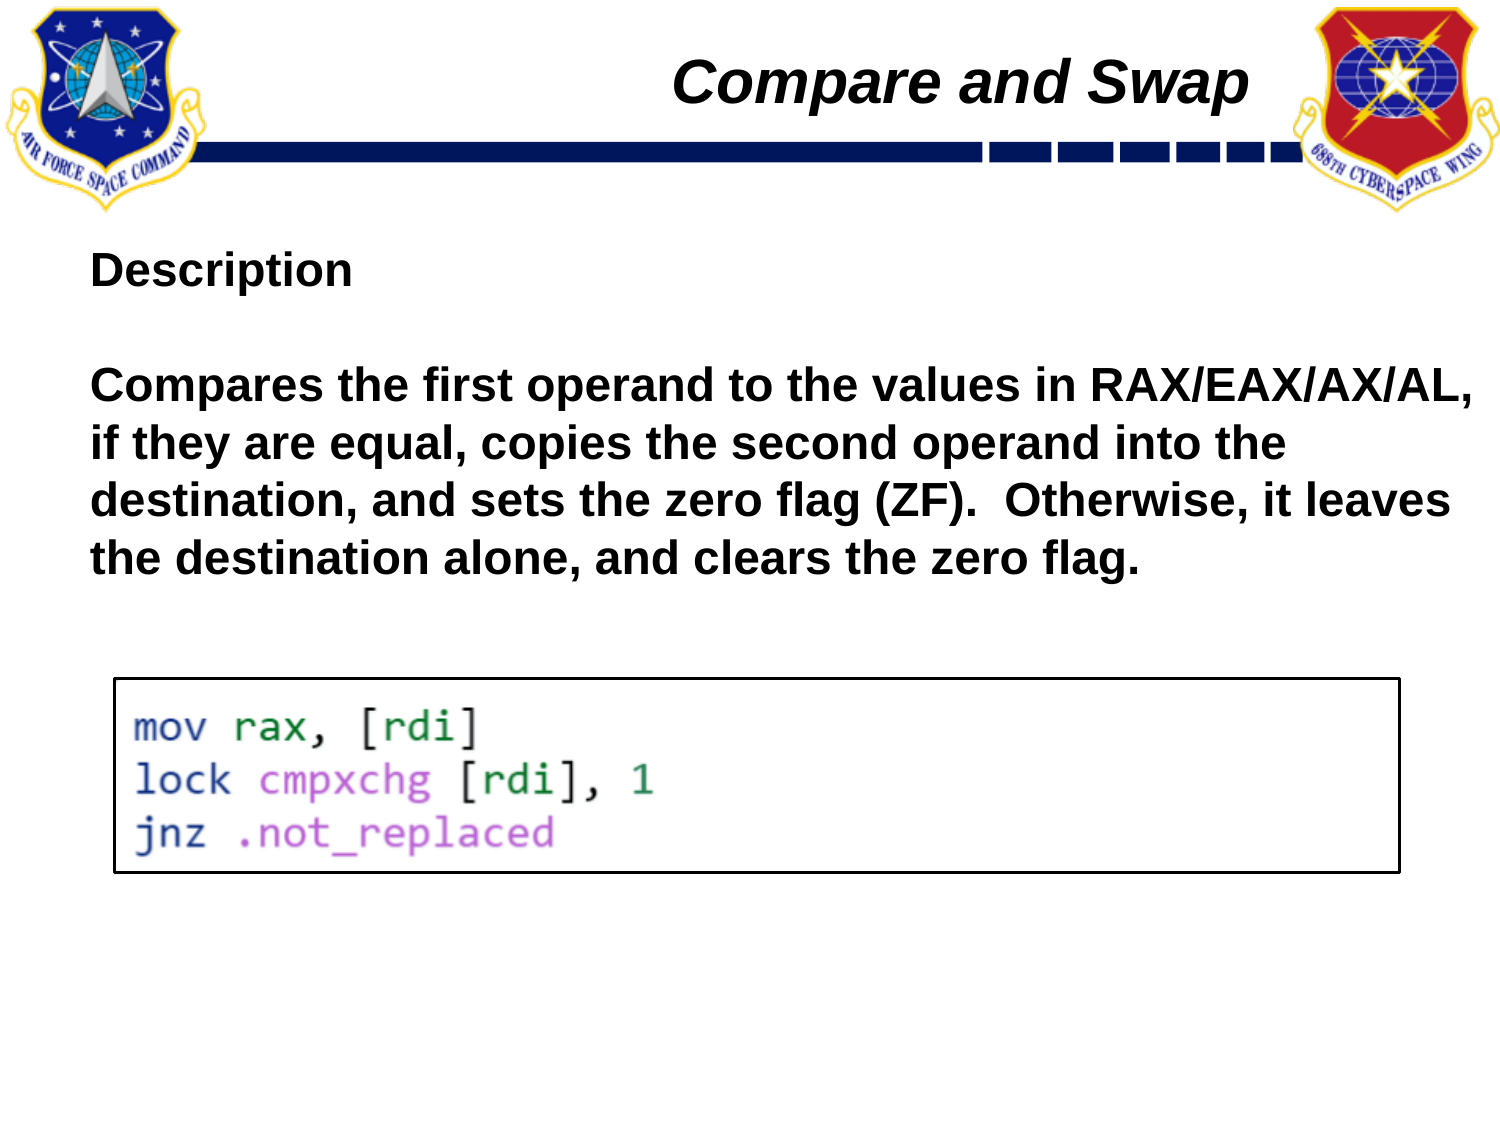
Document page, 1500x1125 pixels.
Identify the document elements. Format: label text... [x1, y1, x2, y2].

picture [0, 0, 213, 218]
text_box Description Compares the first operand to the values in RAX/EAX/AX/AL, if they are equal, copies the second operand into the destination, and sets the zero flag (ZF). Otherwise, it leaves the destination alone, and clears the zero flag. [0, 231, 1500, 649]
picture [115, 679, 1399, 872]
title Compare and Swap [636, 12, 1286, 122]
picture [1293, 7, 1500, 213]
